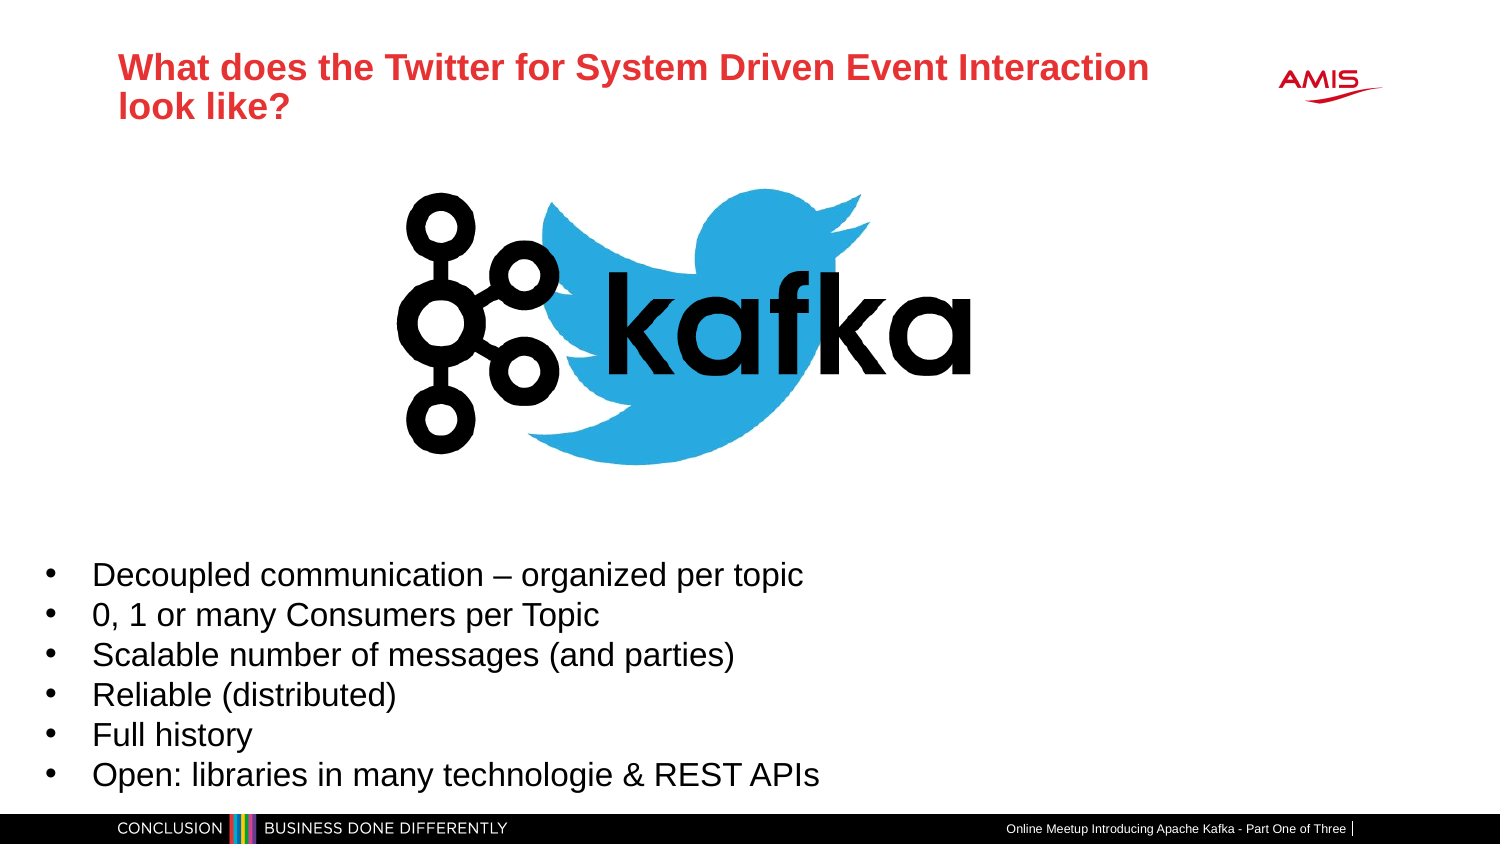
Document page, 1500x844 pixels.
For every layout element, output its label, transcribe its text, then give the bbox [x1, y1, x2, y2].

picture [1205, 58, 1388, 106]
picture [239, 814, 1500, 844]
text_box Decoupled communication – organized per topic 0, 1 or many Consumers per Topic Scalable number of messages (and parties) Reliable (distributed) Full history Open: libraries in many technologie & REST APIs [45, 553, 822, 793]
footer Online Meetup Introducing Apache Kafka - Part One of Three [814, 820, 1347, 839]
picture [354, 150, 1012, 496]
title What does the Twitter for System Driven Event Interaction look like? [118, 47, 1205, 130]
picture [0, 814, 236, 844]
